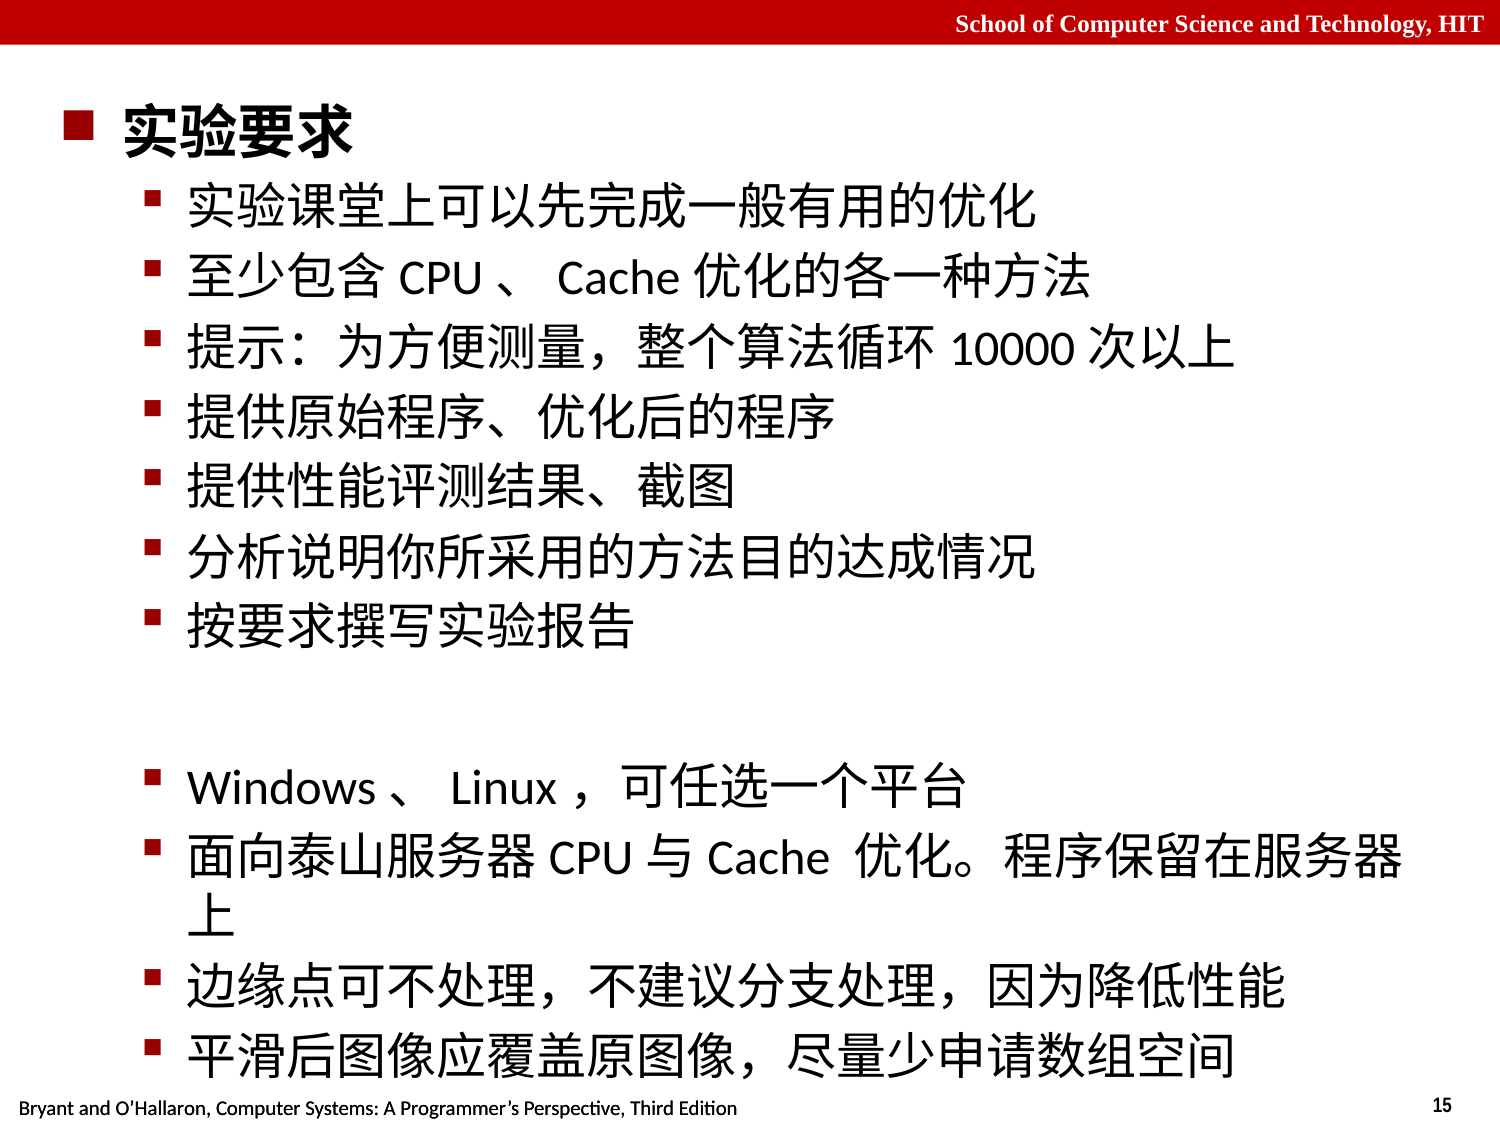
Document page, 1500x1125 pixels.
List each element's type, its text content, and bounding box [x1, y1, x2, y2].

list 实验要求 实验课堂上可以先完成一般有用的优化 至少包含CPU、Cache优化的各一种方法 提示：为方便测量，整个算法循环10000次以上 提供原始程序、优化后的程序 提供性能评测结果、截图 分析说明你所采用的方法目的达成情况 按要求撰写实验报告 Windows、Linux，可任选一个平台 面向泰山服务器CPU与Cache 优化。程序保留在服务器上 边缘点可不处理，不建议分支处理，因为降低性能 平滑后图像应覆盖原图像，尽量少申请数组空间 [49, 87, 1451, 1051]
